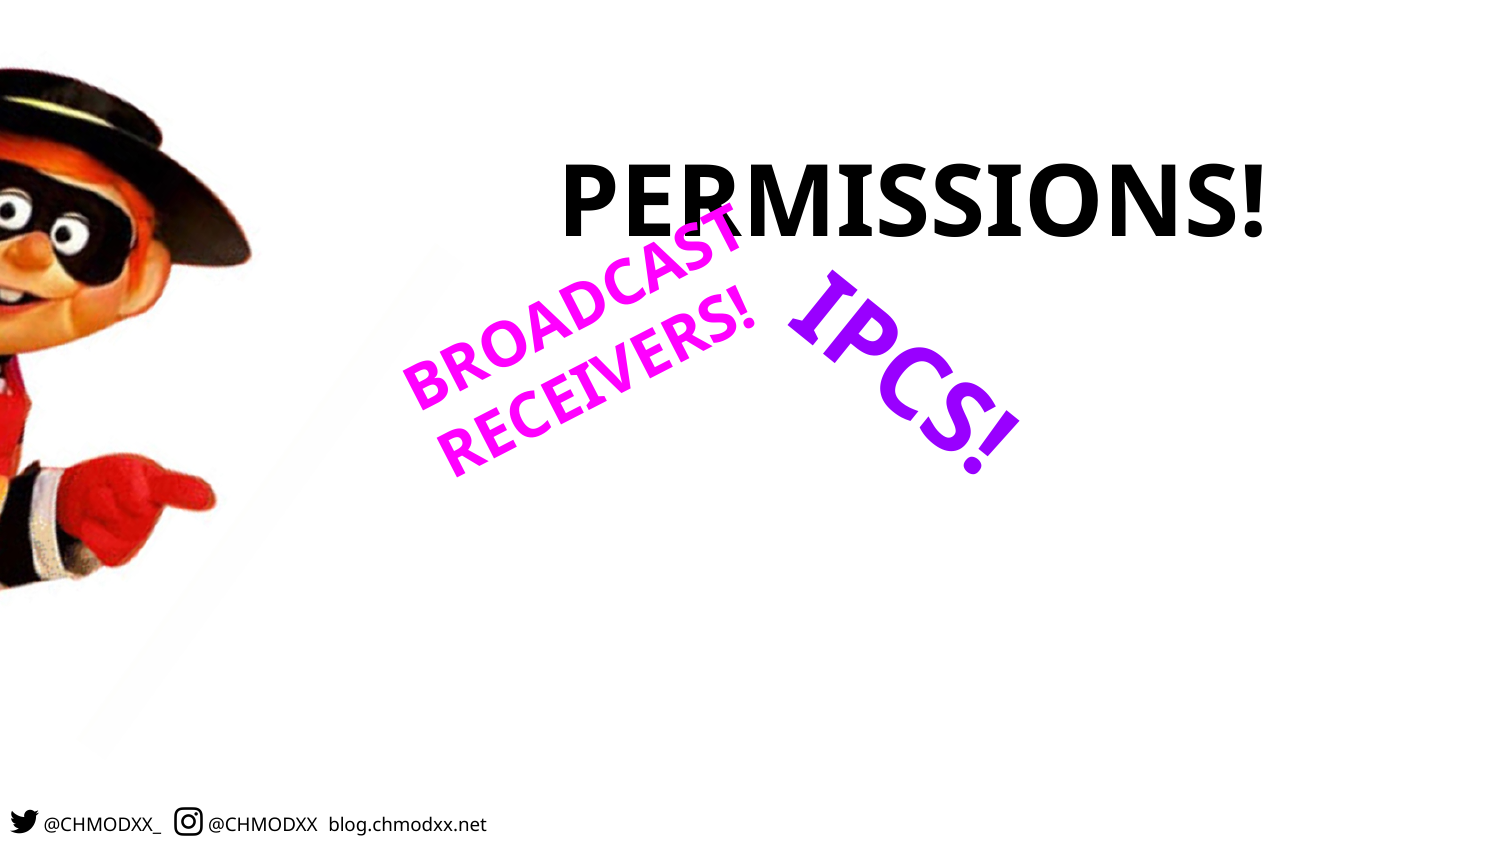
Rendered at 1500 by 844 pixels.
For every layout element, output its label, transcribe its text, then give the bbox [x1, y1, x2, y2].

picture [174, 807, 203, 837]
text_box BROADCAST RECEIVERS! [383, 156, 808, 481]
text_box @CHMODXX_ [28, 797, 189, 836]
picture [0, 0, 463, 759]
text_box blog.chmodxx.net [313, 797, 516, 836]
picture [10, 807, 40, 837]
text_box IPCS! [755, 224, 1095, 539]
text_box @CHMODXX [193, 797, 313, 836]
text_box PERMISSIONS! [542, 121, 1320, 267]
